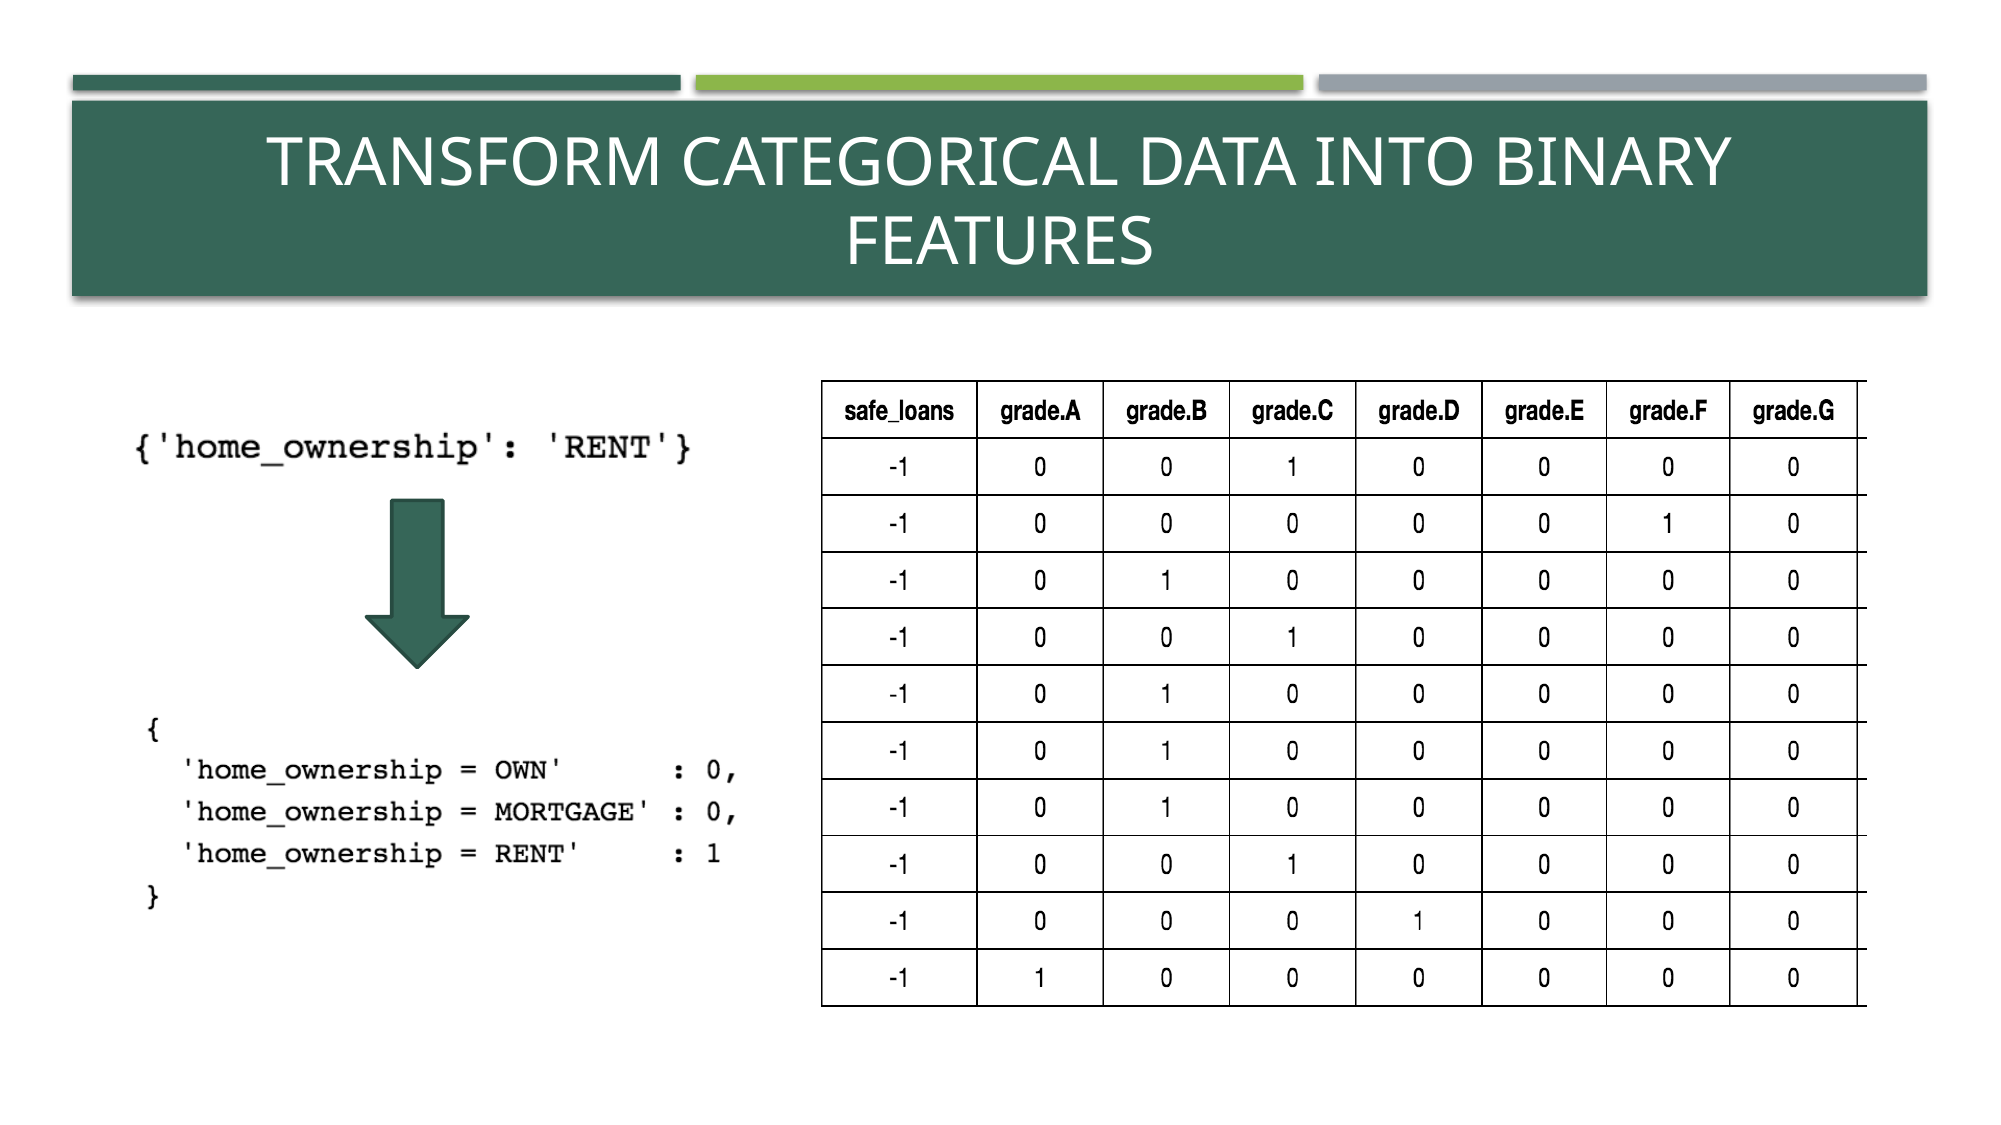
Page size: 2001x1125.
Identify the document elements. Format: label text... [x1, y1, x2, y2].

picture [130, 696, 770, 925]
title Transform categorical data into binary features [95, 115, 1905, 282]
picture [819, 374, 1867, 1021]
text_box [364, 498, 470, 669]
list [130, 403, 704, 485]
